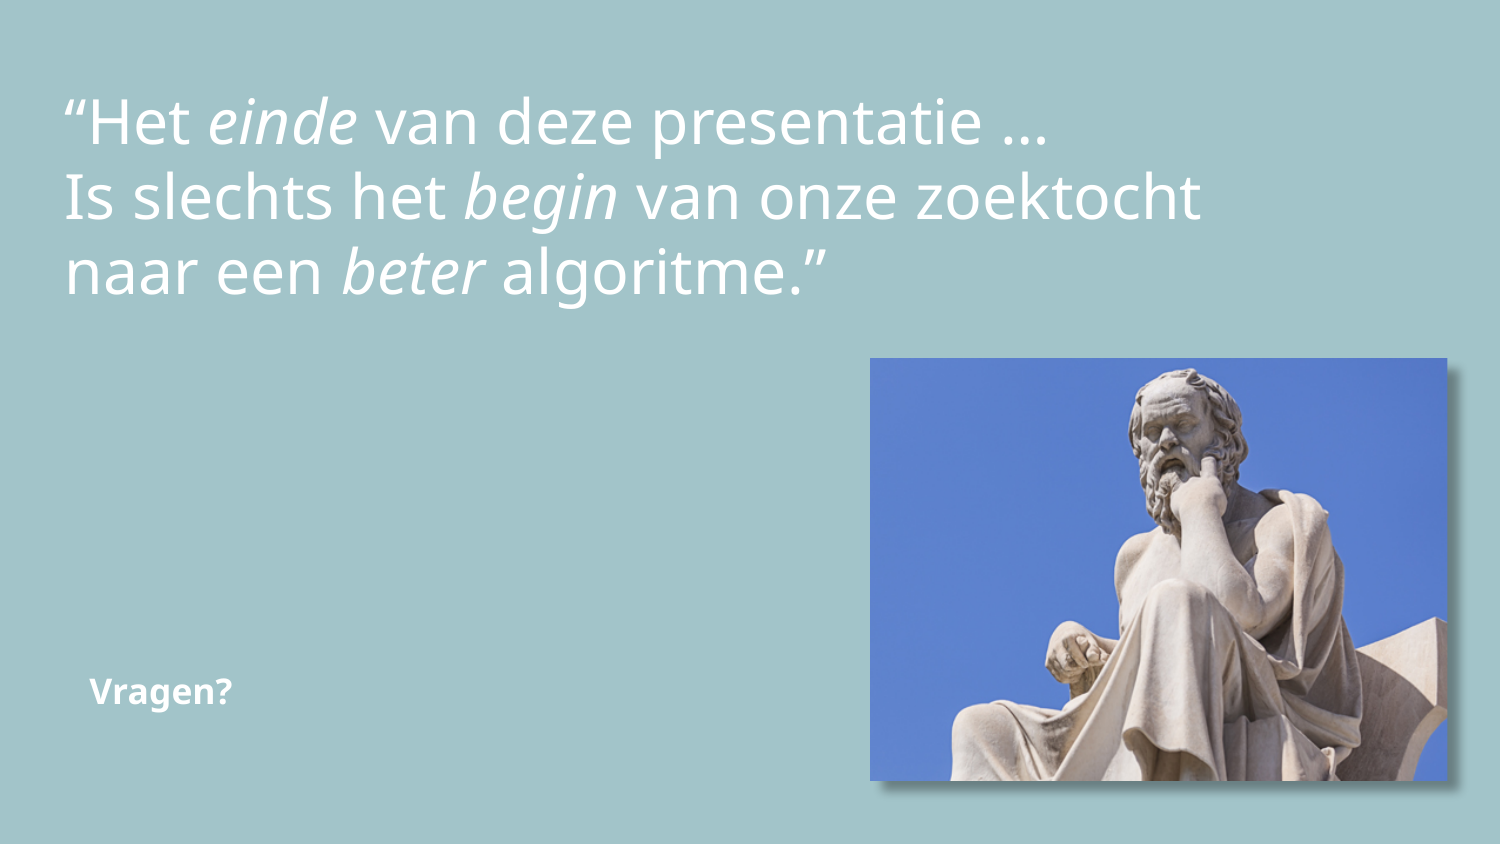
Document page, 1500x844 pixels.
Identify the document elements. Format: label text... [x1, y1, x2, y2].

picture [869, 357, 1448, 781]
title “Het einde van deze presentatie … Is slechts het begin van onze zoektocht naar een beter algoritme.” [49, 67, 1448, 372]
text_box Vragen? [74, 653, 414, 727]
